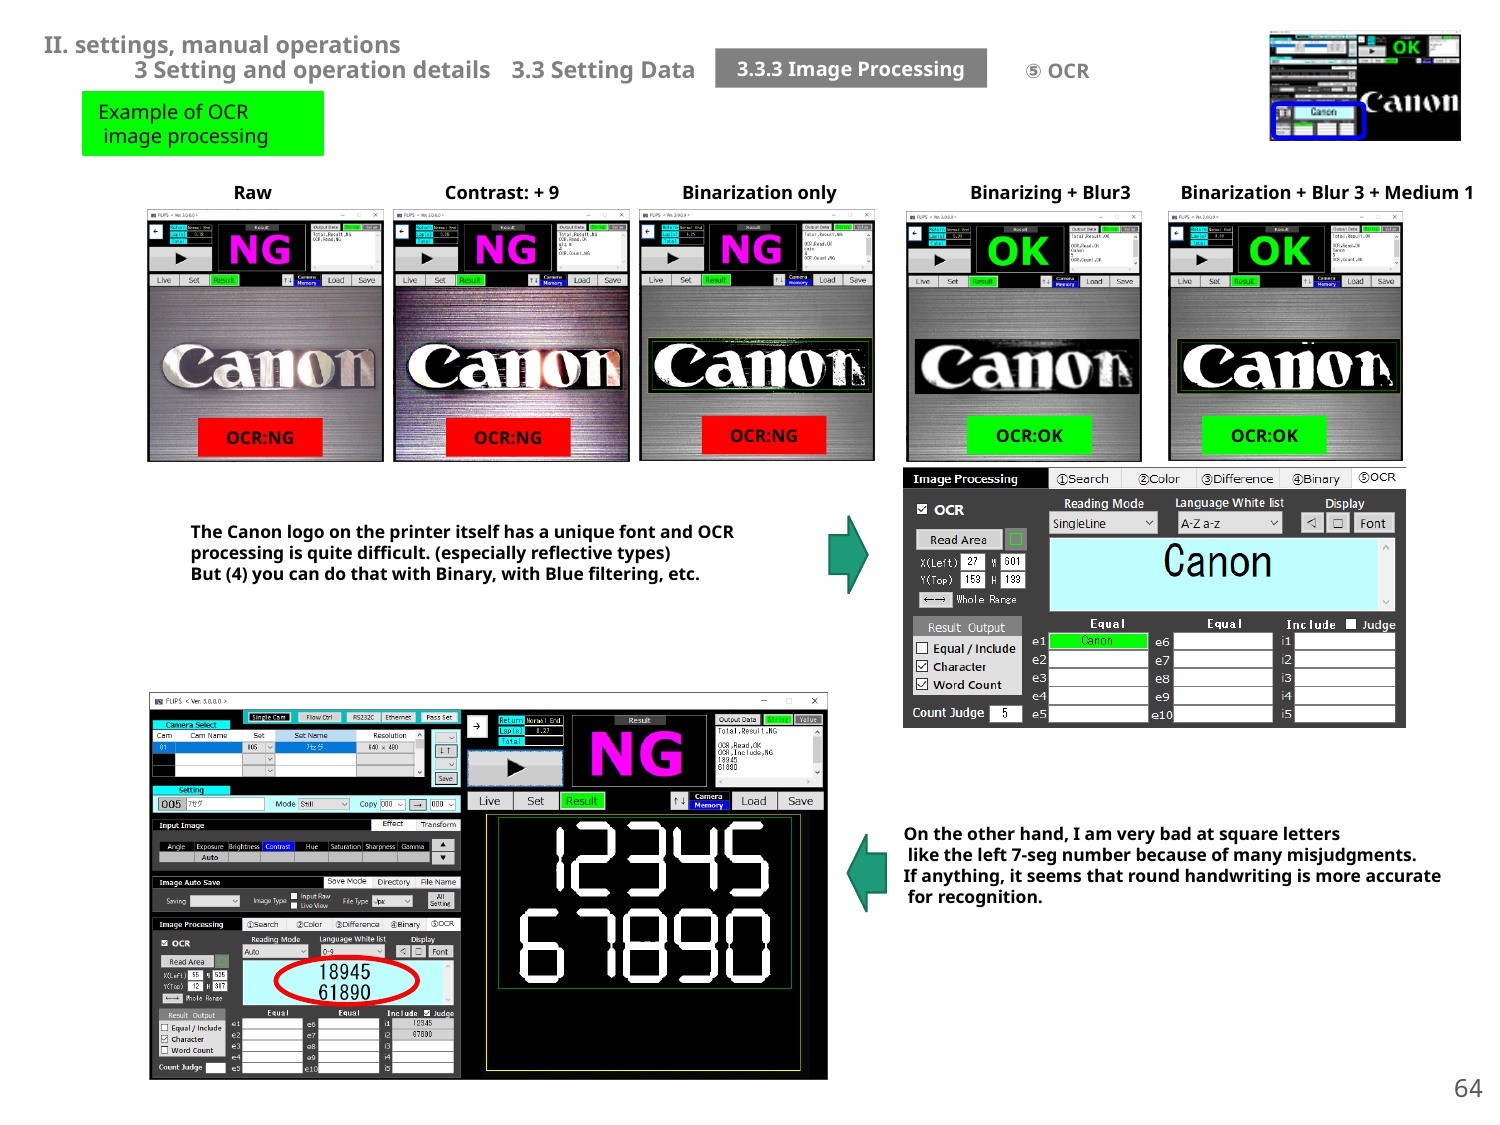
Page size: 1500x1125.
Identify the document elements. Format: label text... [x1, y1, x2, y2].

picture [903, 467, 1406, 728]
picture [906, 211, 1142, 462]
text_box On the other hand, I am very bad at square letters like the left 7-seg number because of many misjudgments. If anything, it seems that round handwriting is more accurate for recognition. [903, 823, 1427, 949]
picture [393, 209, 630, 462]
text_box [1272, 102, 1366, 139]
picture [639, 209, 875, 461]
text_box Raw Contrast: + 9 Binarization only Binarizing + Blur3 Binarization + Blur 3 + Medium 1 [233, 172, 1439, 213]
text_box Example of OCR image processing [83, 92, 323, 155]
text_box The Canon logo on the printer itself has a unique font and OCR processing is quite difficult. (especially reflective types) But (4) you can do that with Binary, with Blue filtering, etc. [190, 520, 810, 613]
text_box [149, 692, 828, 1080]
text_box 3 Setting and operation details [122, 66, 371, 88]
text_box 3.3.3 Image Processing [715, 48, 988, 88]
text_box II. settings, manual operations [29, 8, 514, 66]
text_box 3.3 Setting Data [499, 43, 699, 94]
picture [1168, 211, 1403, 461]
text_box ⑤ OCR [1010, 50, 1105, 90]
picture [147, 209, 384, 462]
text_box [828, 515, 869, 595]
picture [1269, 30, 1461, 141]
text_box [846, 833, 887, 913]
